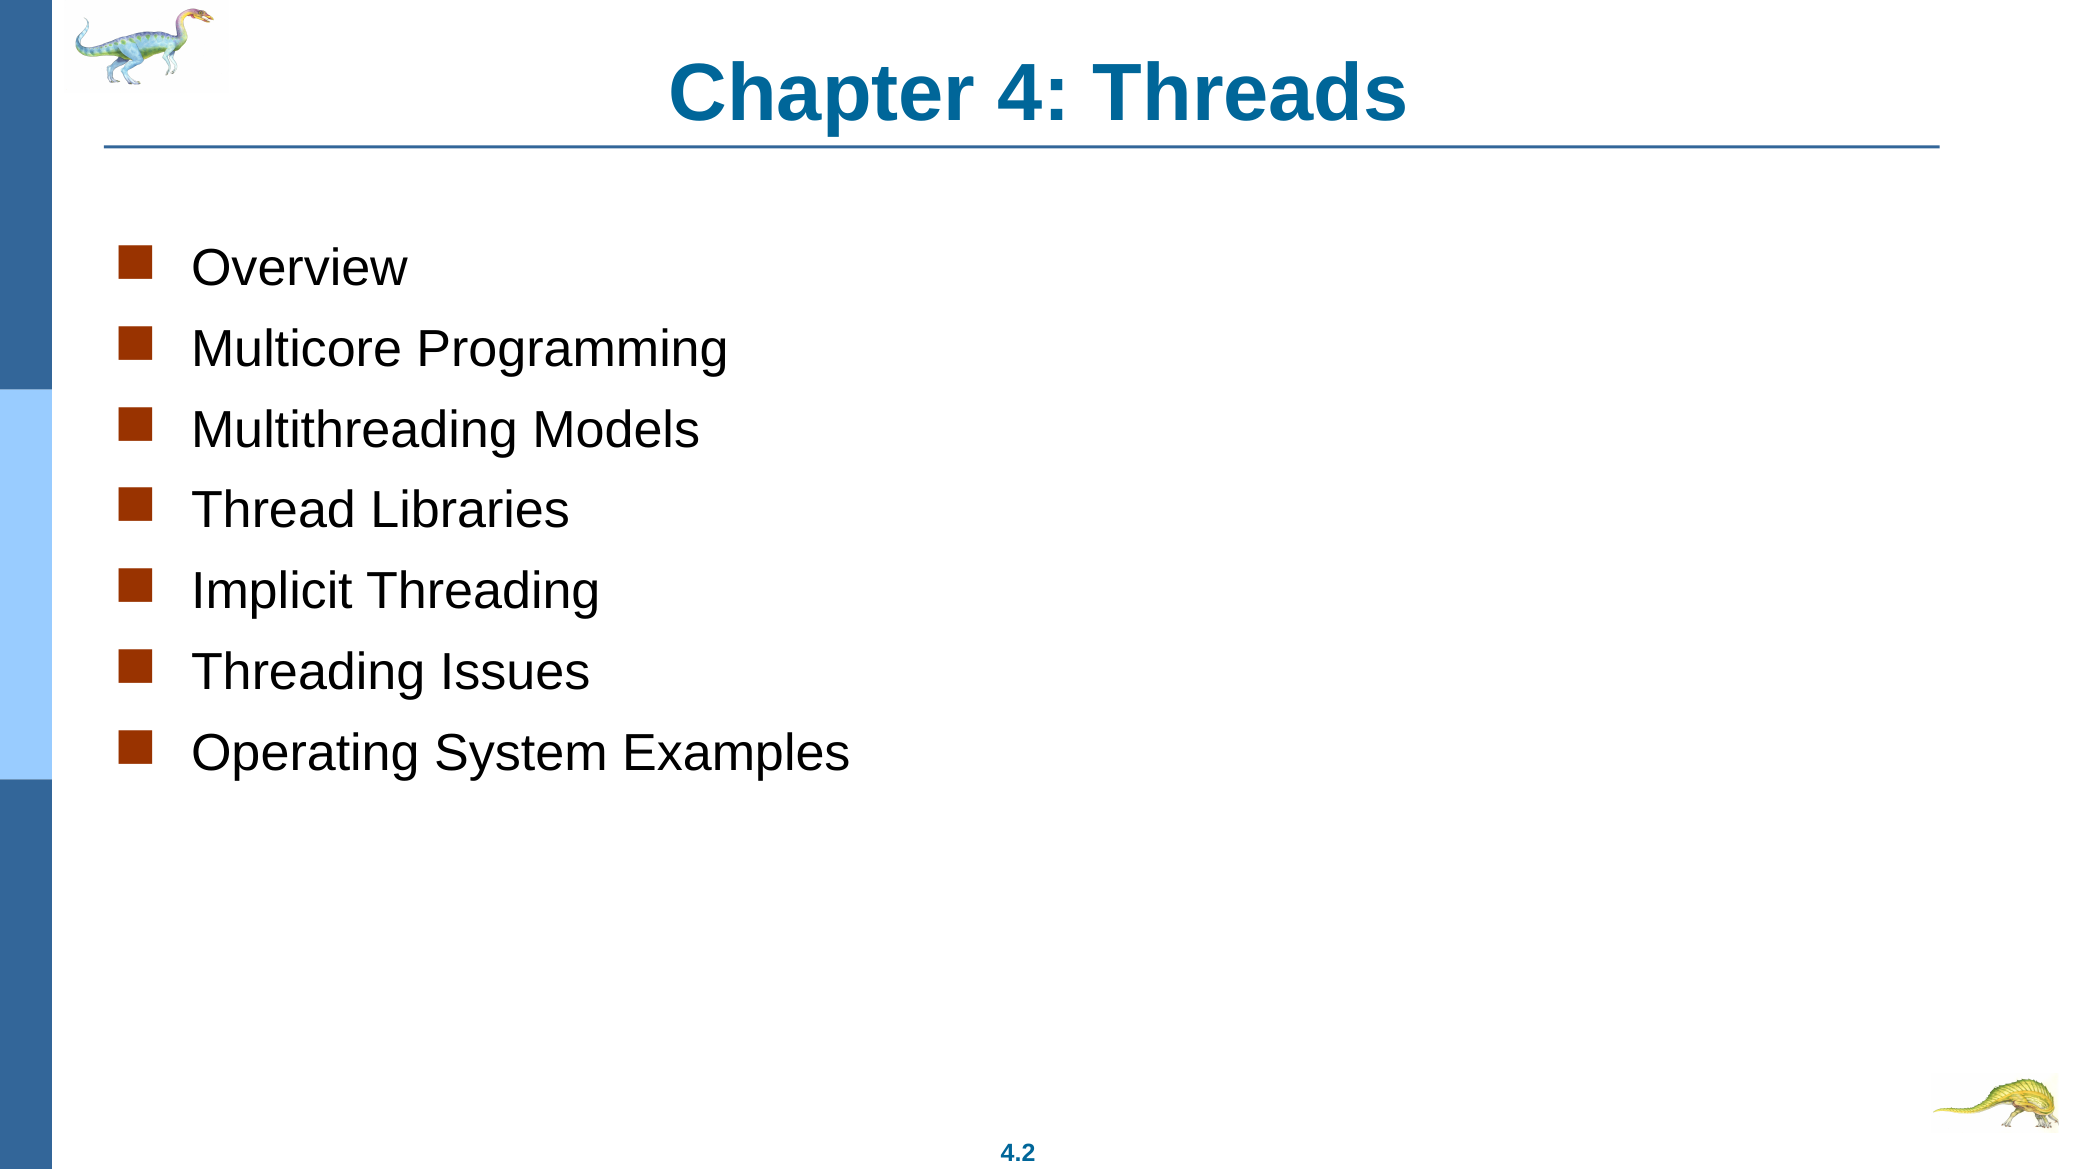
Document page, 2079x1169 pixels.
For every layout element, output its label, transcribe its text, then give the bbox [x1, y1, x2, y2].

title Chapter 4: Threads [103, 47, 1975, 146]
picture [64, 0, 229, 93]
list Overview Multicore Programming Multithreading Models Thread Libraries Implicit Threading Threading Issues Operating System Examples [103, 224, 1975, 997]
picture [1931, 1073, 2059, 1133]
